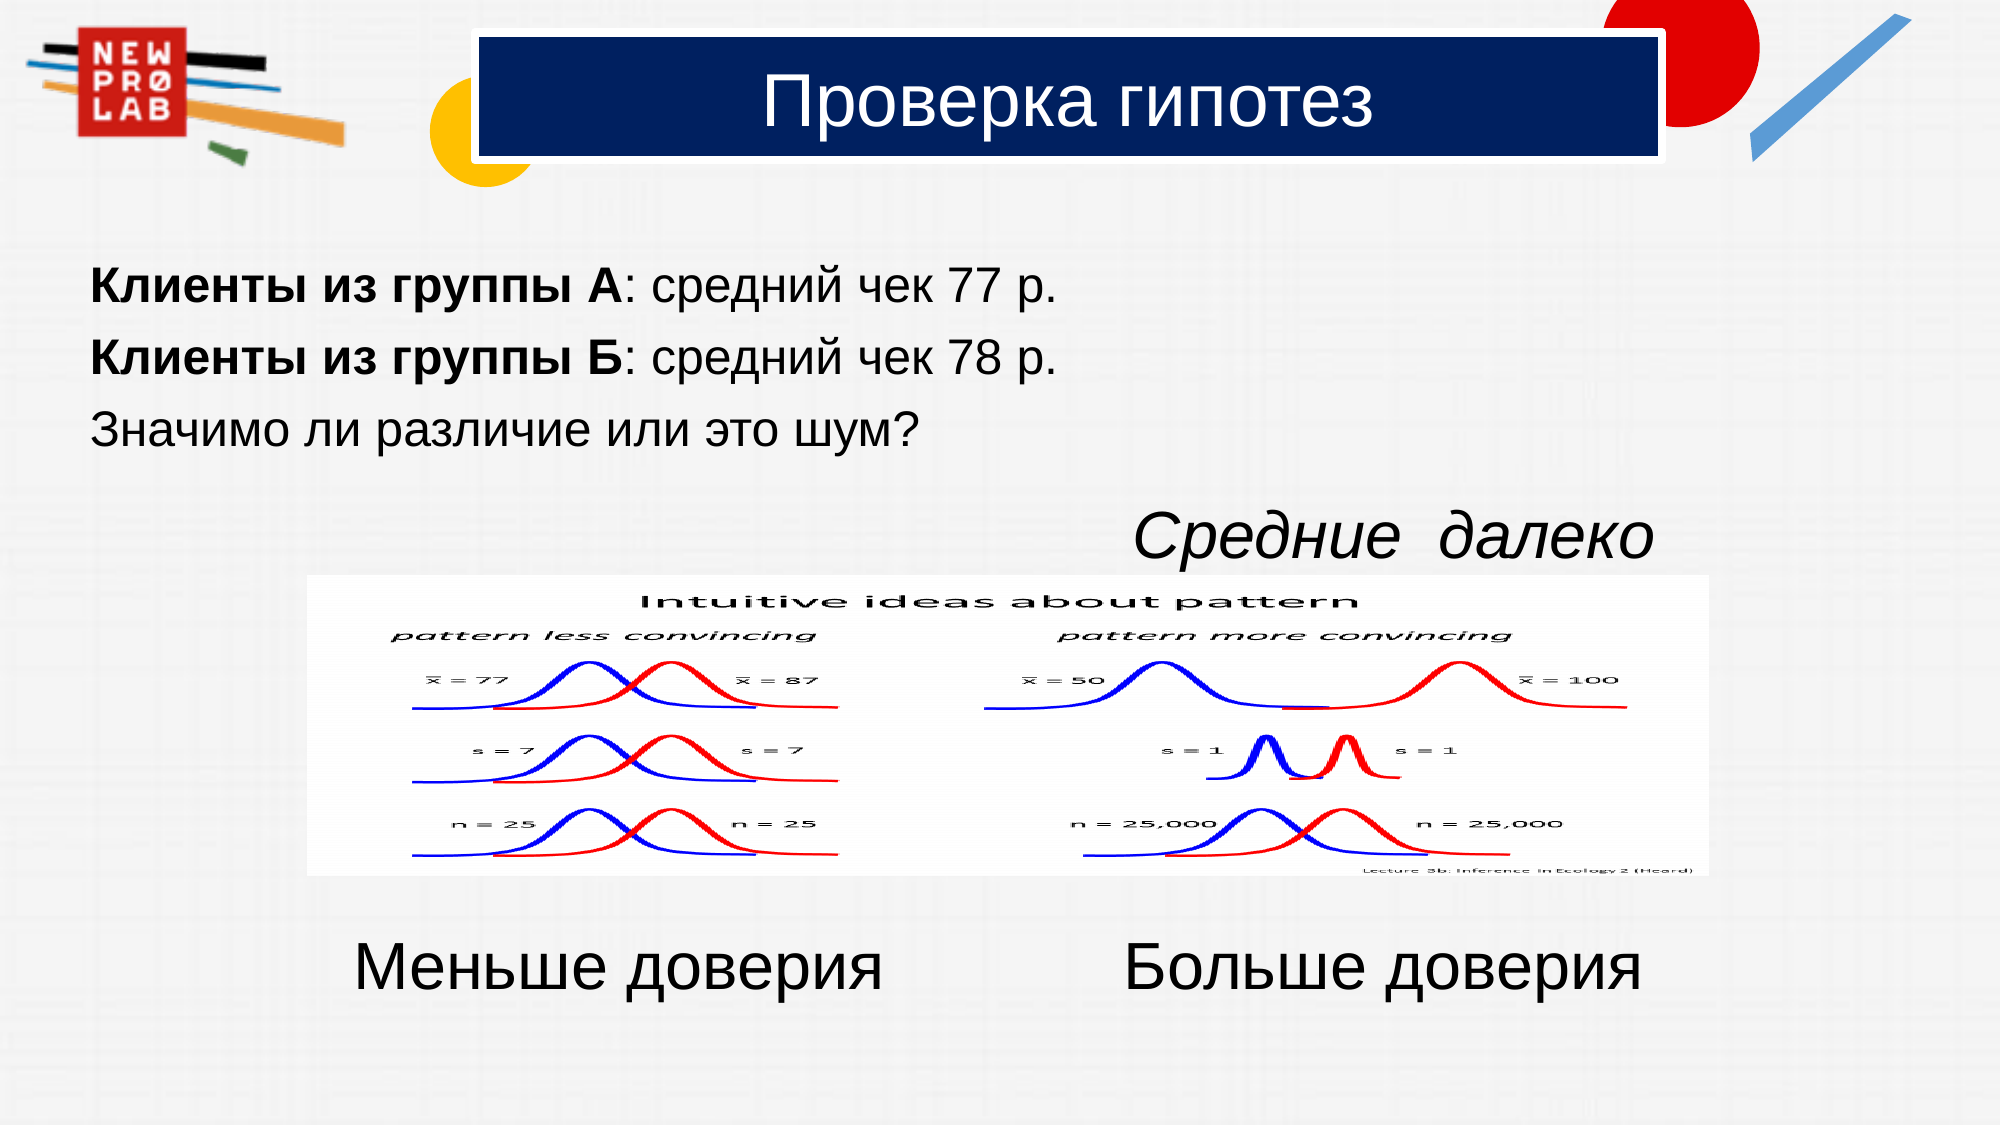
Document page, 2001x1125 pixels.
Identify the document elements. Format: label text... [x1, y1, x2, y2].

text_box Больше доверия [1108, 915, 1660, 1011]
text_box Меньше доверия [338, 915, 901, 1011]
picture [0, 0, 2000, 1125]
title Проверка гипотез [486, 50, 1652, 142]
list Клиенты из группы А: средний чек 77 р. Клиенты из группы Б: средний чек 78 р. Значимо ли различие или это шум? [75, 211, 1913, 485]
